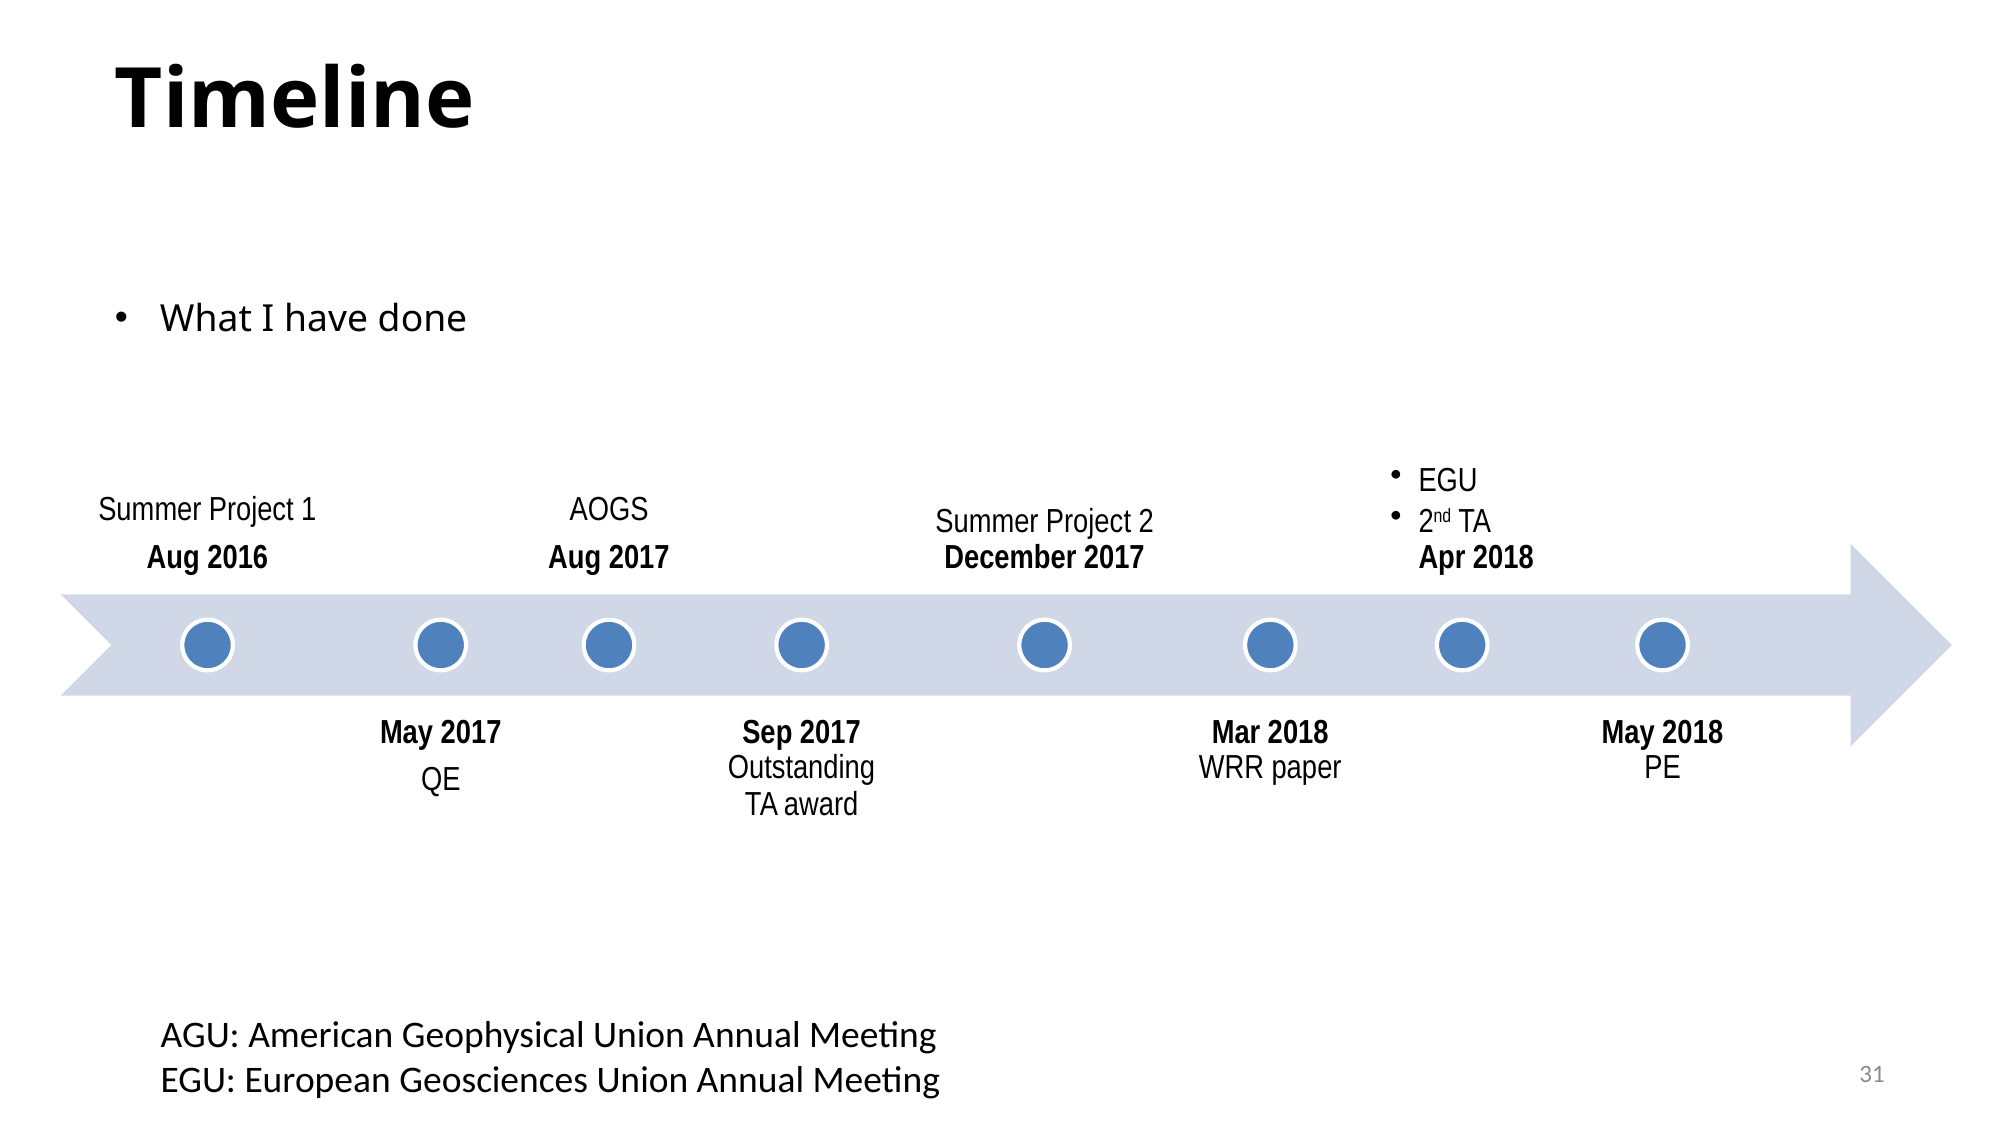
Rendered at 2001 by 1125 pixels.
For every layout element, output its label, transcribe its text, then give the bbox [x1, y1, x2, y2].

title Timeline [99, 0, 1900, 188]
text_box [60, 391, 1953, 899]
text_box AGU: American Geophysical Union Annual Meeting EGU: European Geosciences Union Annual Meeting [145, 1002, 957, 1108]
list What I have done [99, 287, 1900, 347]
slide_number 31 [1433, 1042, 1900, 1103]
